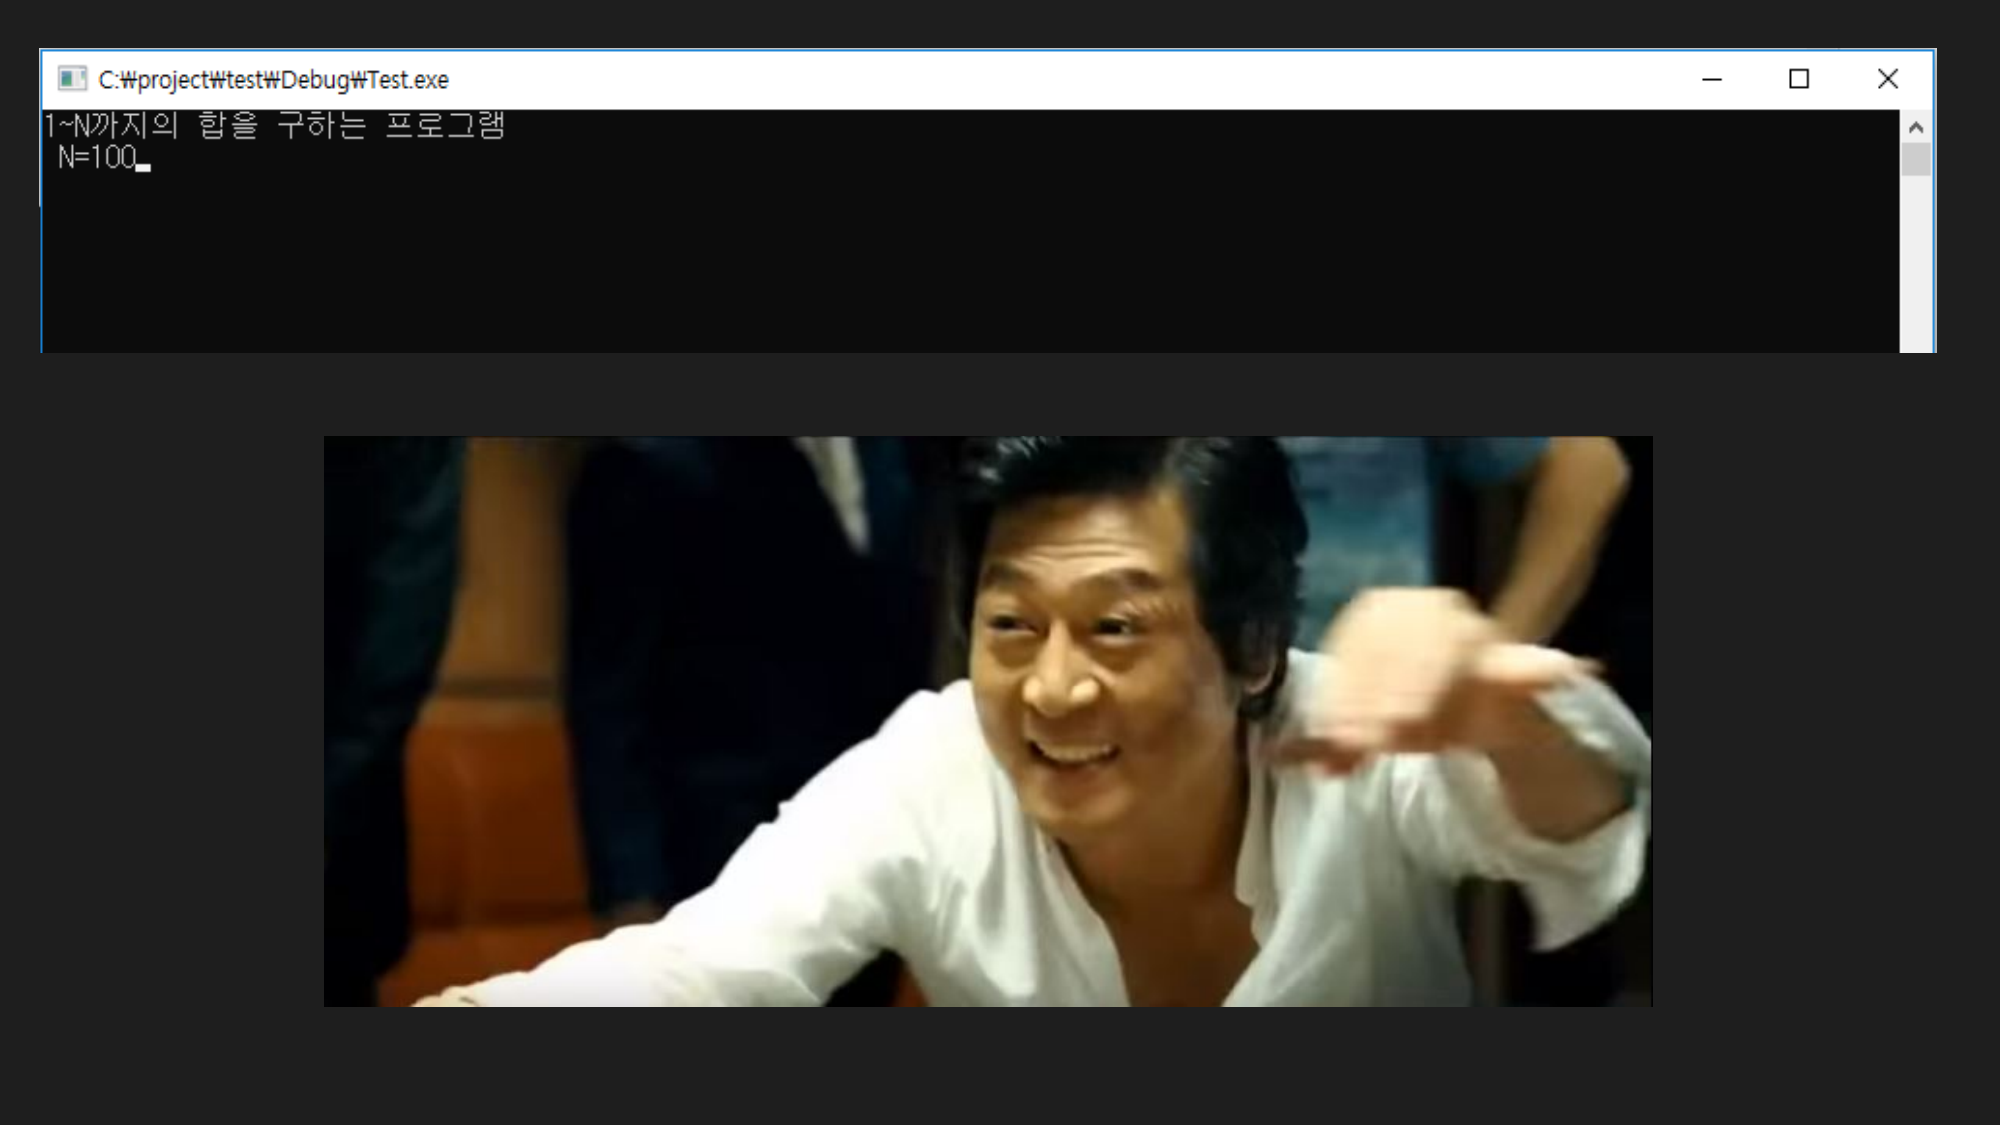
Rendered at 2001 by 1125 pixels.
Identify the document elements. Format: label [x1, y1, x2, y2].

picture [39, 48, 1937, 353]
picture [324, 436, 1653, 1007]
